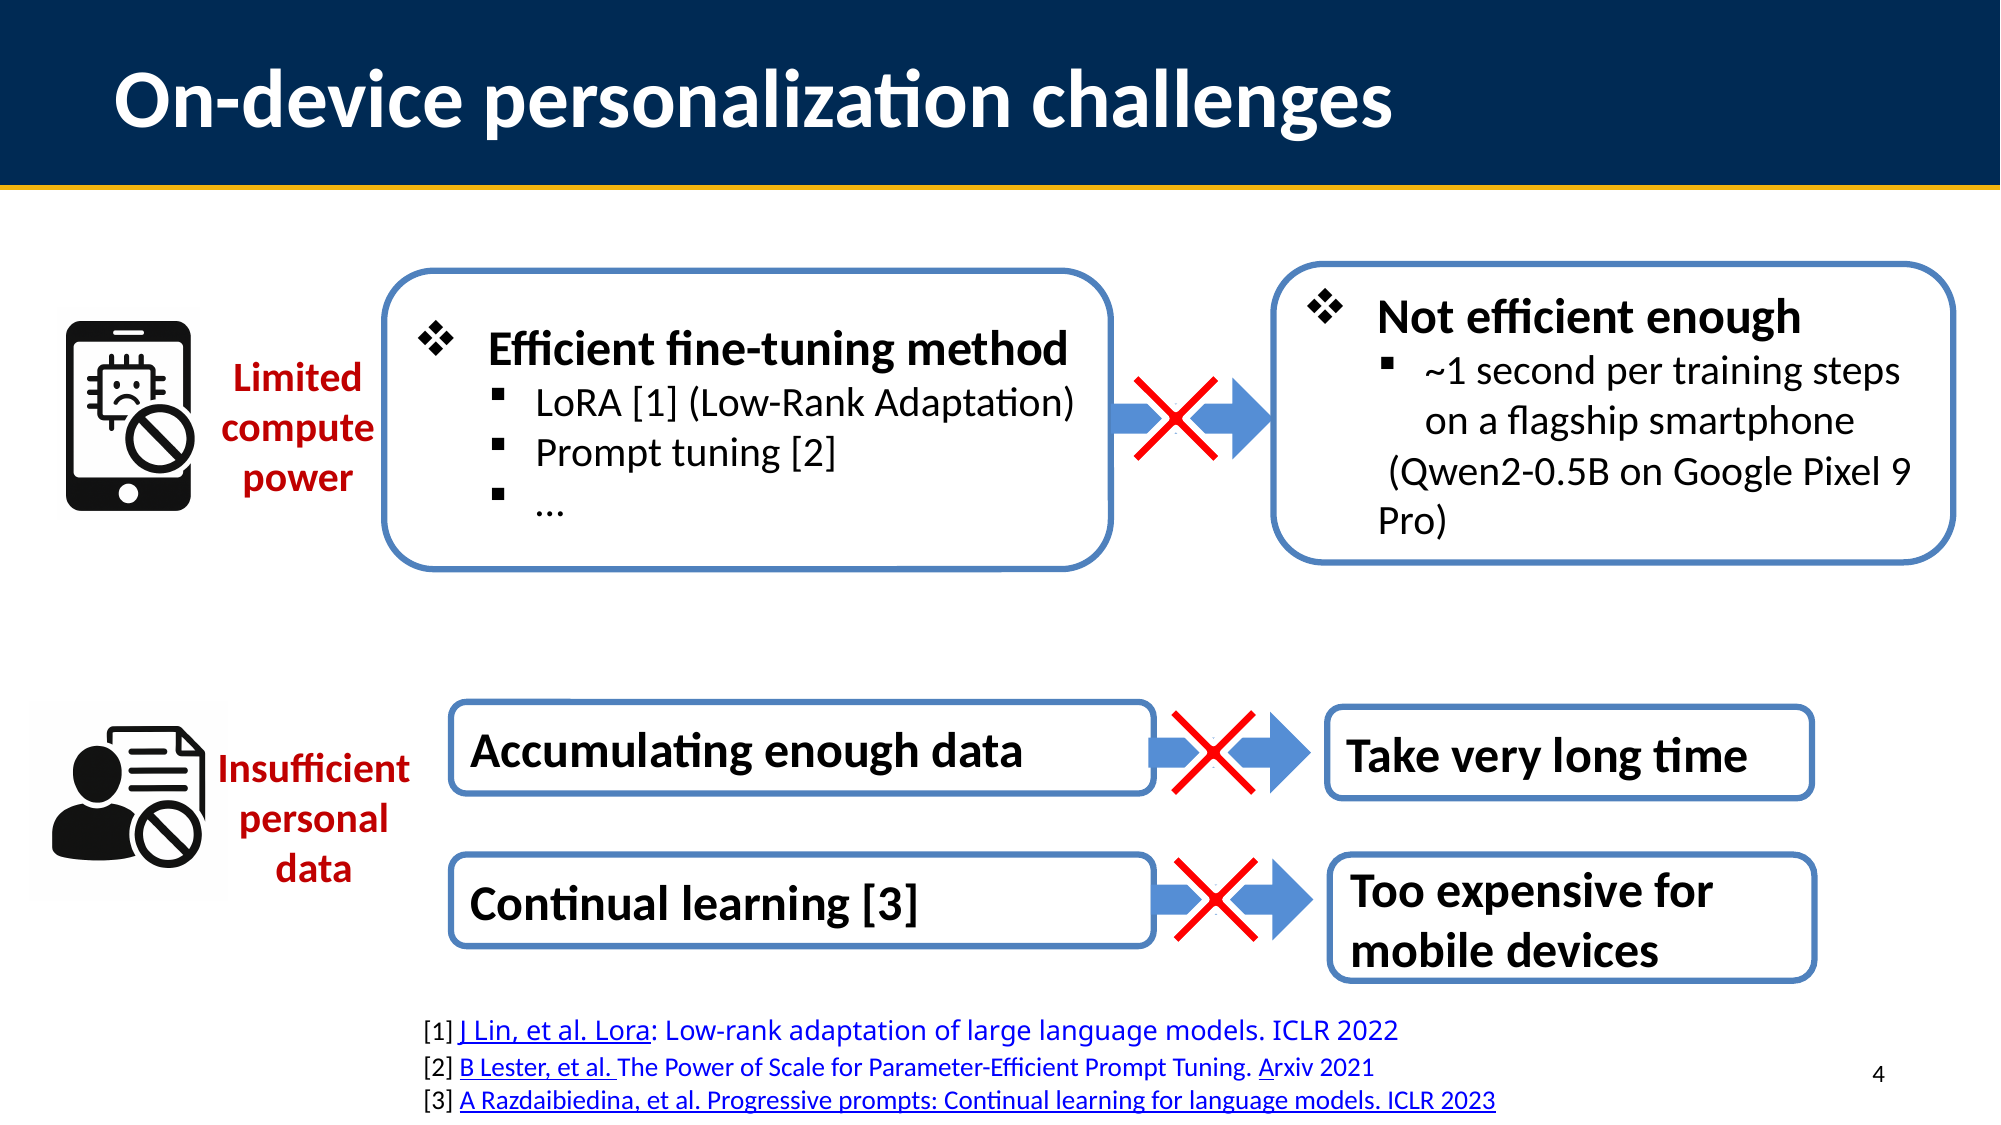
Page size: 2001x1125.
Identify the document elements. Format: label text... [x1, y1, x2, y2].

text_box Limited compute power [204, 342, 379, 508]
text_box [383, 263, 1954, 570]
title On-device personalization challenges [99, 0, 1900, 188]
text_box Insufficient personal data [232, 733, 429, 899]
picture [29, 701, 228, 901]
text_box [450, 817, 1815, 981]
text_box [1] J Lin, et al. Lora: Low-rank adaptation of large language models. ICLR 2022 [2] B Lester, et al. The Power of Scale for Parameter-Efficient Prompt Tuning. Arxiv 2021 [3] A Razdaibiedina, et al. Progressive prompts: Continual learning for language models. ICLR 2023 [408, 1005, 1525, 1122]
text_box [450, 671, 1813, 817]
picture [57, 306, 200, 520]
slide_number 4 [1525, 1042, 1900, 1103]
